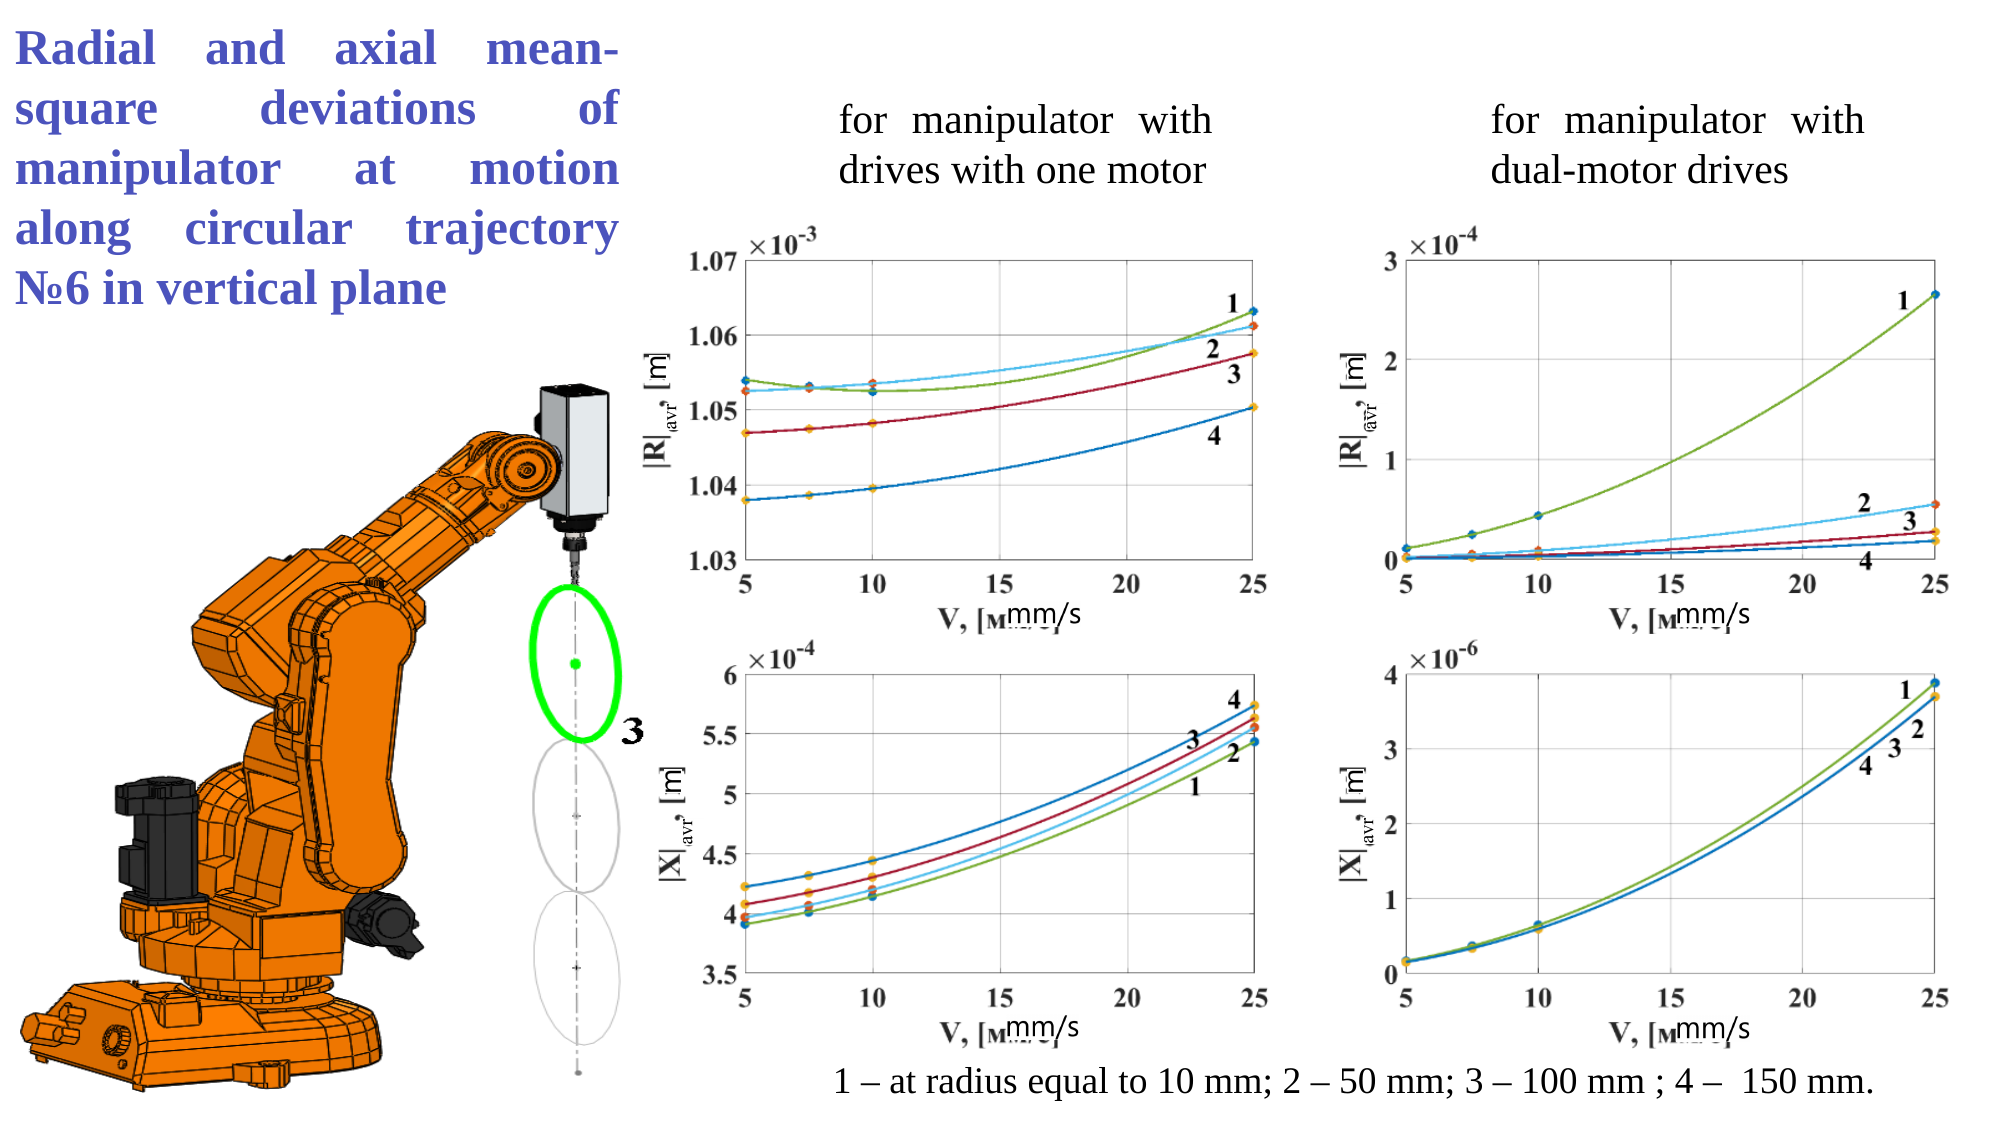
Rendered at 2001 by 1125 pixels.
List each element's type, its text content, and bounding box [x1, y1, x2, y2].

picture [1007, 601, 1081, 627]
text_box for manipulator with dual-motor drives [1475, 84, 1881, 200]
picture [1347, 356, 1364, 380]
picture [1676, 1015, 1750, 1042]
picture [19, 377, 652, 1098]
text_box for manipulator with drives with one motor [823, 84, 1228, 200]
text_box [1318, 634, 2000, 1049]
picture [1347, 769, 1364, 793]
picture [1676, 601, 1750, 627]
text_box 1 – at radius equal to 10 mm; 2 – 50 mm; 3 – 100 mm ; 4 – 150 mm. [818, 1049, 1900, 1109]
picture [649, 355, 667, 379]
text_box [1318, 220, 2000, 634]
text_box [635, 220, 1318, 635]
text_box Radial and axial mean-square deviations of manipulator at motion along circular trajectory №6 in vertical plane [0, 6, 635, 322]
picture [1005, 1014, 1079, 1040]
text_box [651, 635, 1318, 1049]
picture [664, 769, 682, 793]
